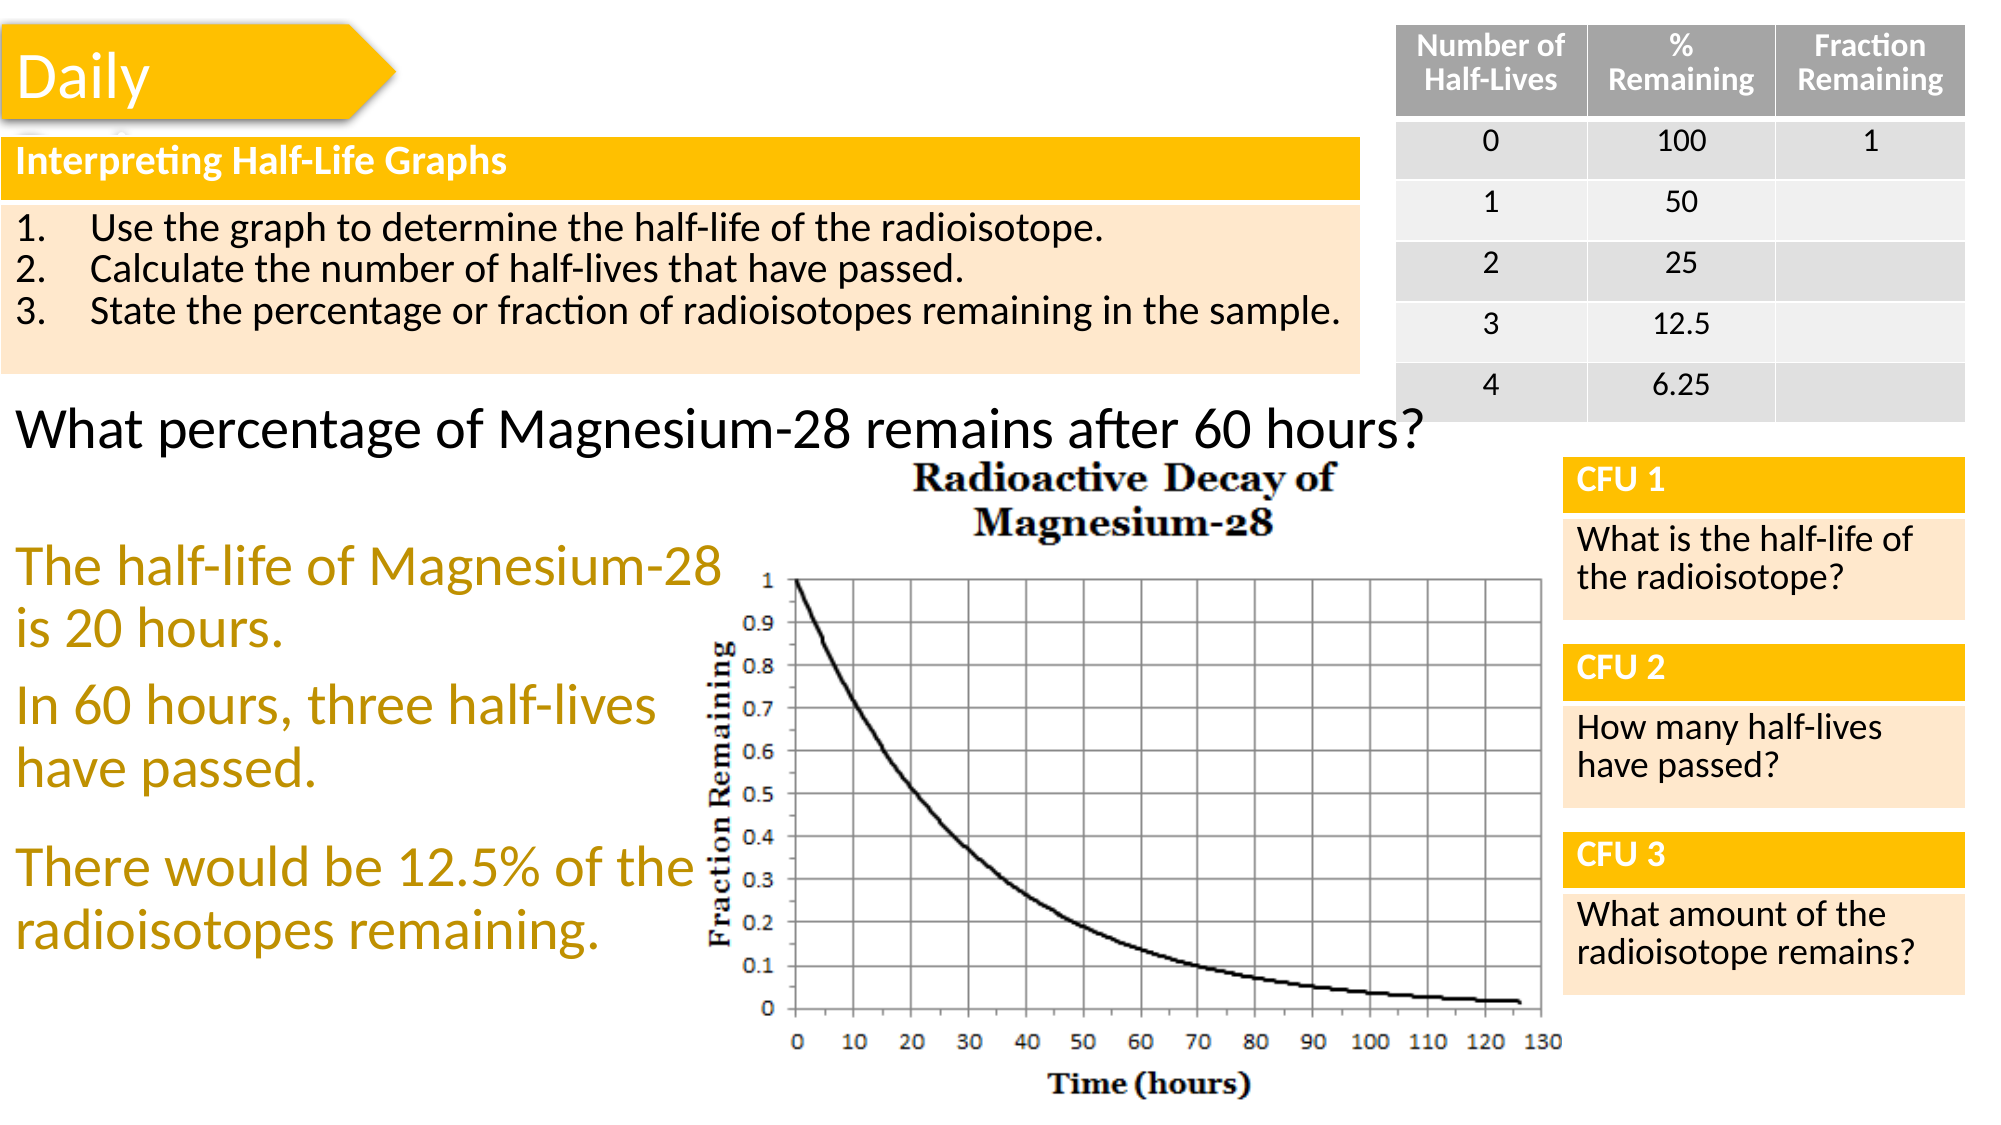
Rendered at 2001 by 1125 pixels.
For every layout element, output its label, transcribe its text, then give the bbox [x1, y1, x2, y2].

table_header Interpreting Half-Life Graphs [1, 137, 1360, 200]
table_header CFU 1 [1563, 457, 1965, 513]
text_box In 60 hours, three half-lives have passed. [0, 666, 672, 828]
table_cell How many half-lives have passed? [1563, 706, 1965, 808]
text_box What percentage of Magnesium-28 remains after 60 hours? [0, 391, 1446, 482]
text_box There would be 12.5% of the radioisotopes remaining. [0, 828, 672, 992]
picture [672, 454, 1562, 1105]
text_box The half-life of Magnesium-28 is 20 hours. [0, 527, 672, 666]
table_cell What amount of the radioisotope remains? [1563, 894, 1965, 995]
table_cell Use the graph to determine the half-life of the radioisotope. Calculate the number of half-lives that have passed. State the percentage or fraction of radioisotopes remaining in the sample. [1, 205, 1360, 374]
table_header CFU 2 [1563, 644, 1965, 701]
text_box Daily Review [1, 24, 397, 119]
table_cell What is the half-life of the radioisotope? [1563, 519, 1965, 620]
table_header CFU 3 [1563, 832, 1965, 888]
